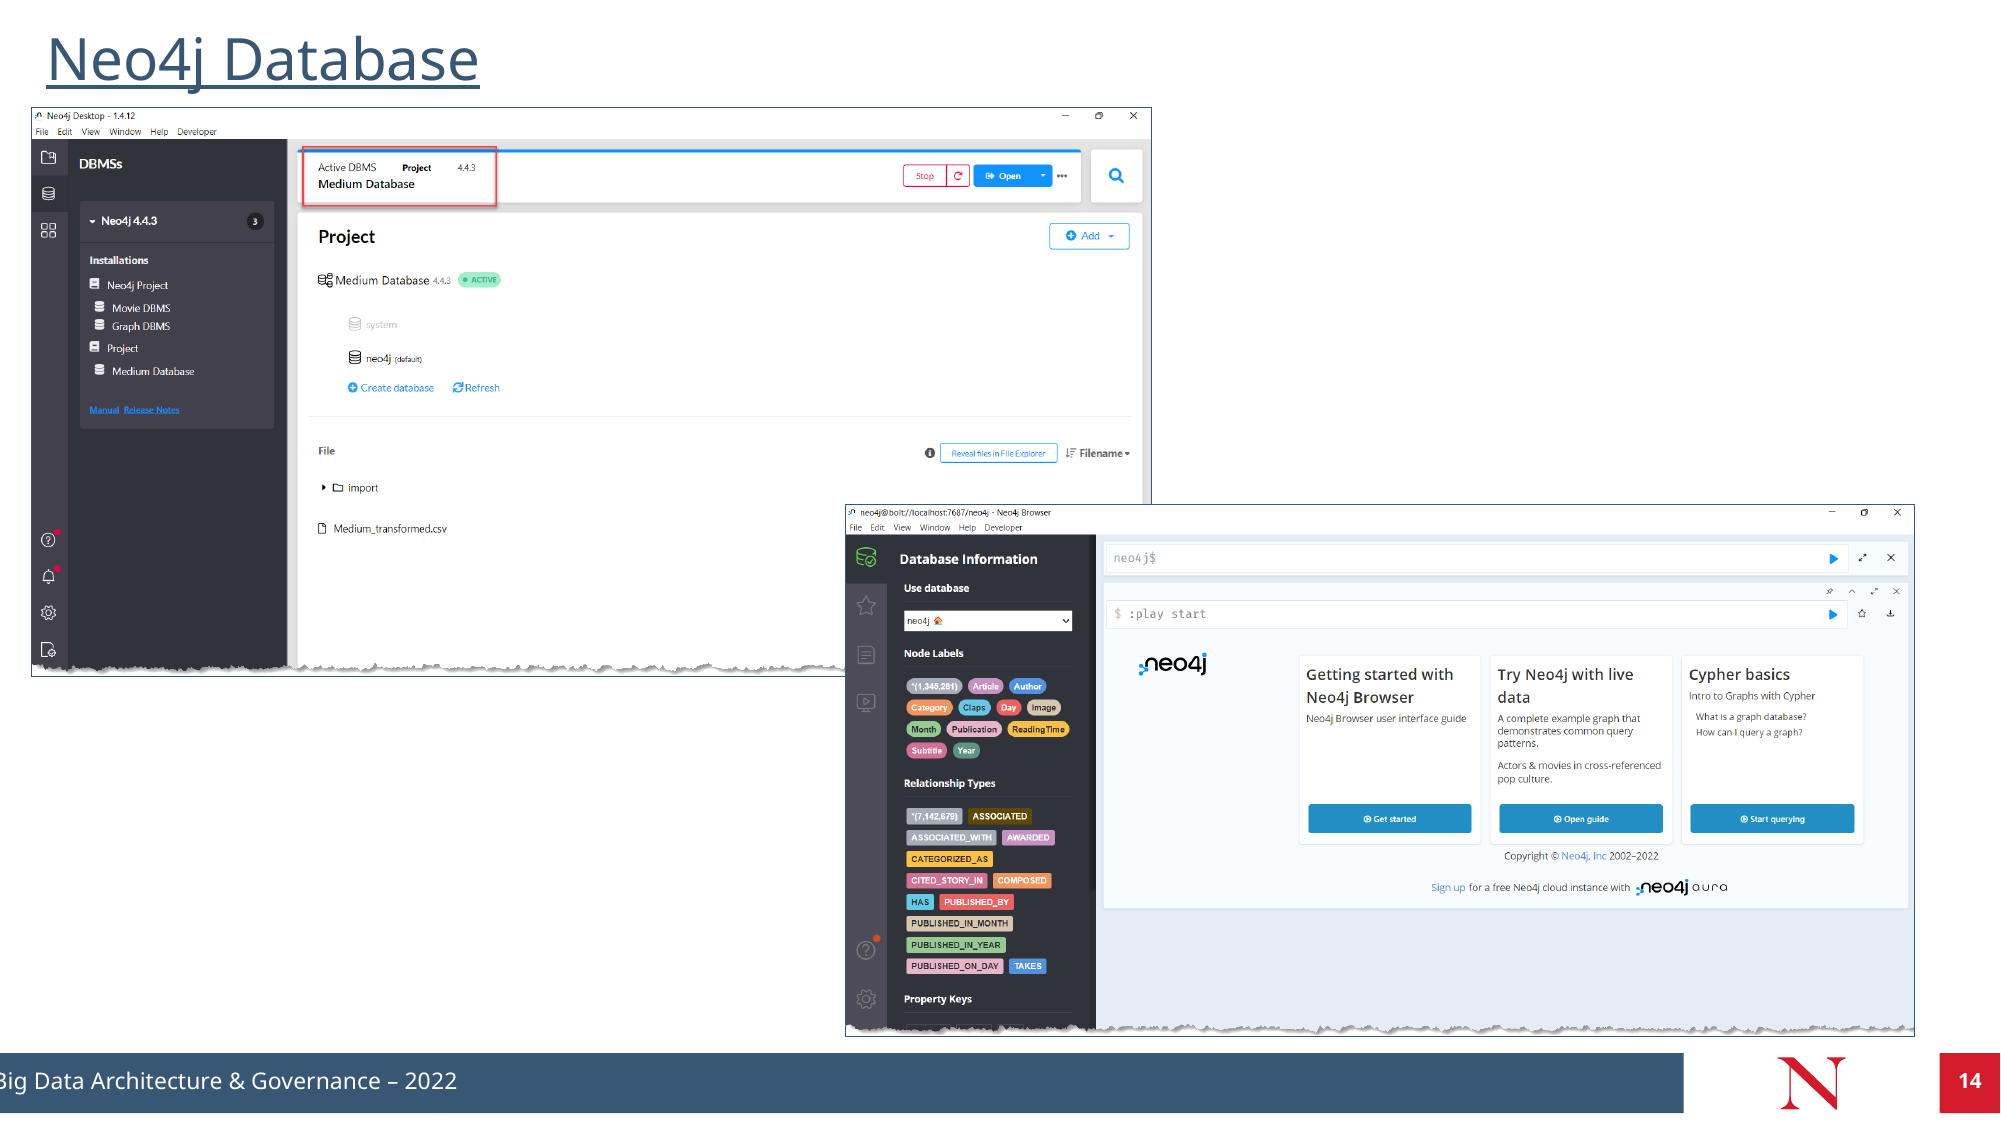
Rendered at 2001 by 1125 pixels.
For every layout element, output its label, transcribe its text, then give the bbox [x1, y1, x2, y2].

text_box Neo4j Database [31, 0, 842, 107]
picture [31, 107, 1915, 1037]
picture [1766, 1038, 1857, 1125]
